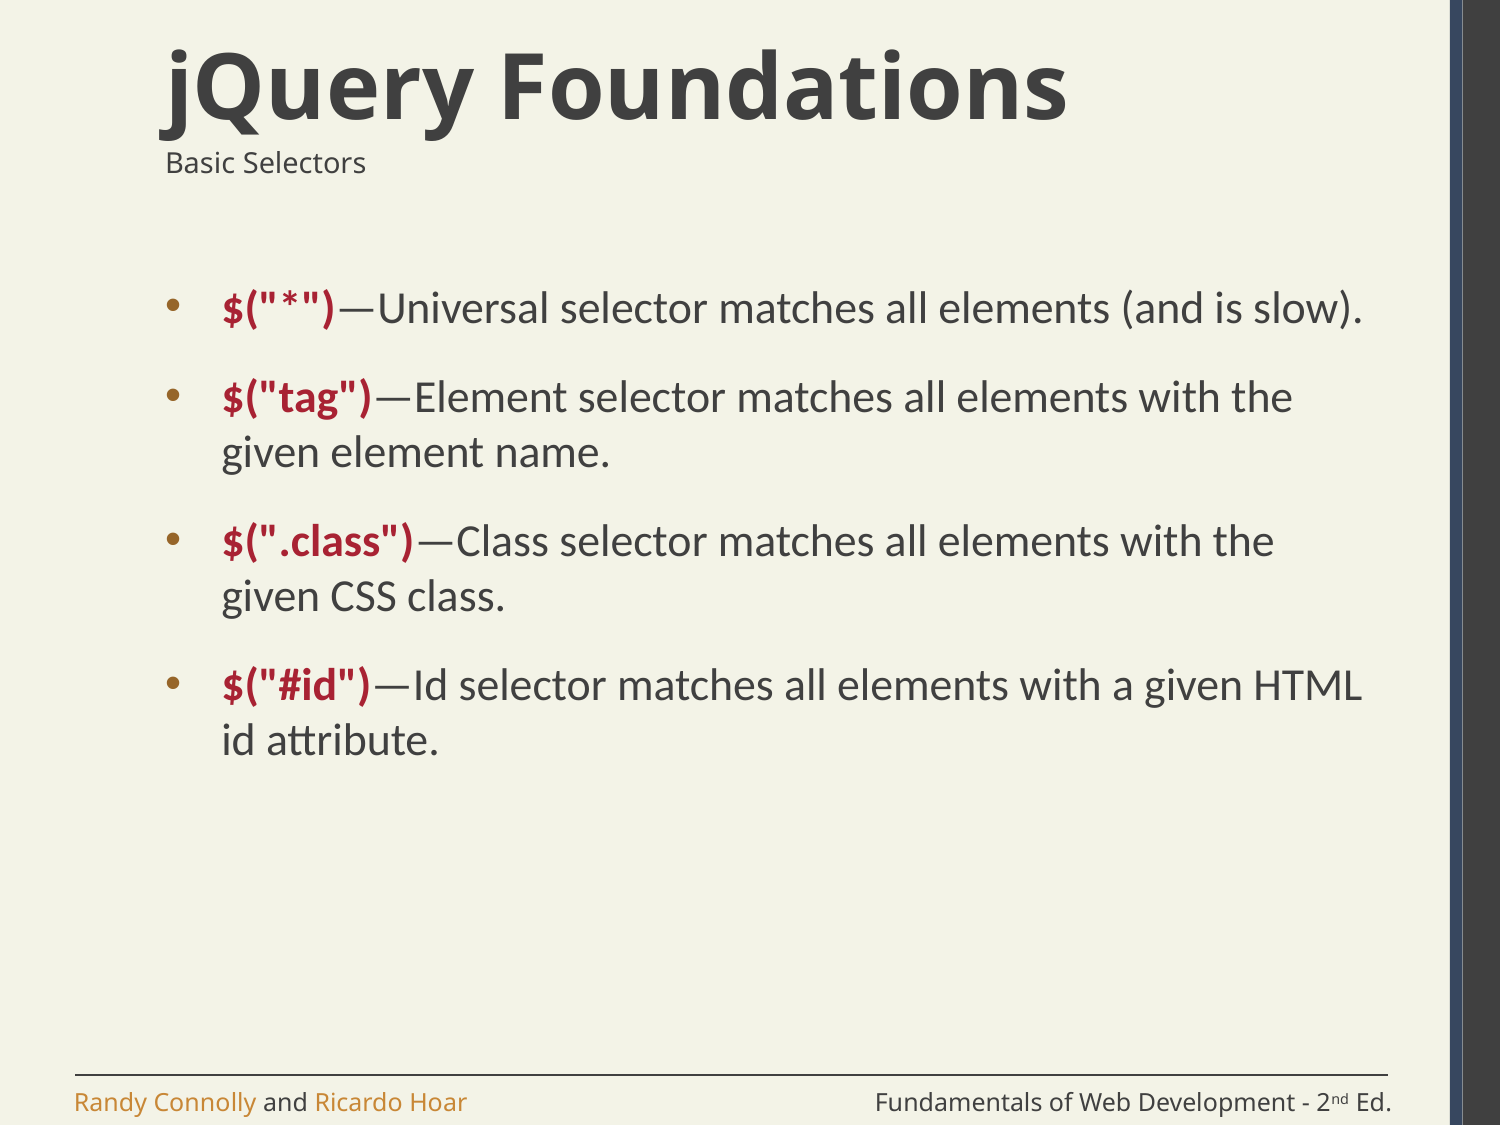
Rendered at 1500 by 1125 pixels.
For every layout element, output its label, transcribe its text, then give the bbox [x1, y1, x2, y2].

list Basic Selectors [150, 137, 1200, 188]
title jQuery Foundations [150, 20, 1425, 188]
list $("*")—Universal selector matches all elements (and is slow). $("tag")—Element selector matches all elements with the given element name. $(".class")—Class selector matches all elements with the given CSS class. $("#id")—Id selector matches all elements with a given HTML id attribute. [150, 270, 1388, 1013]
